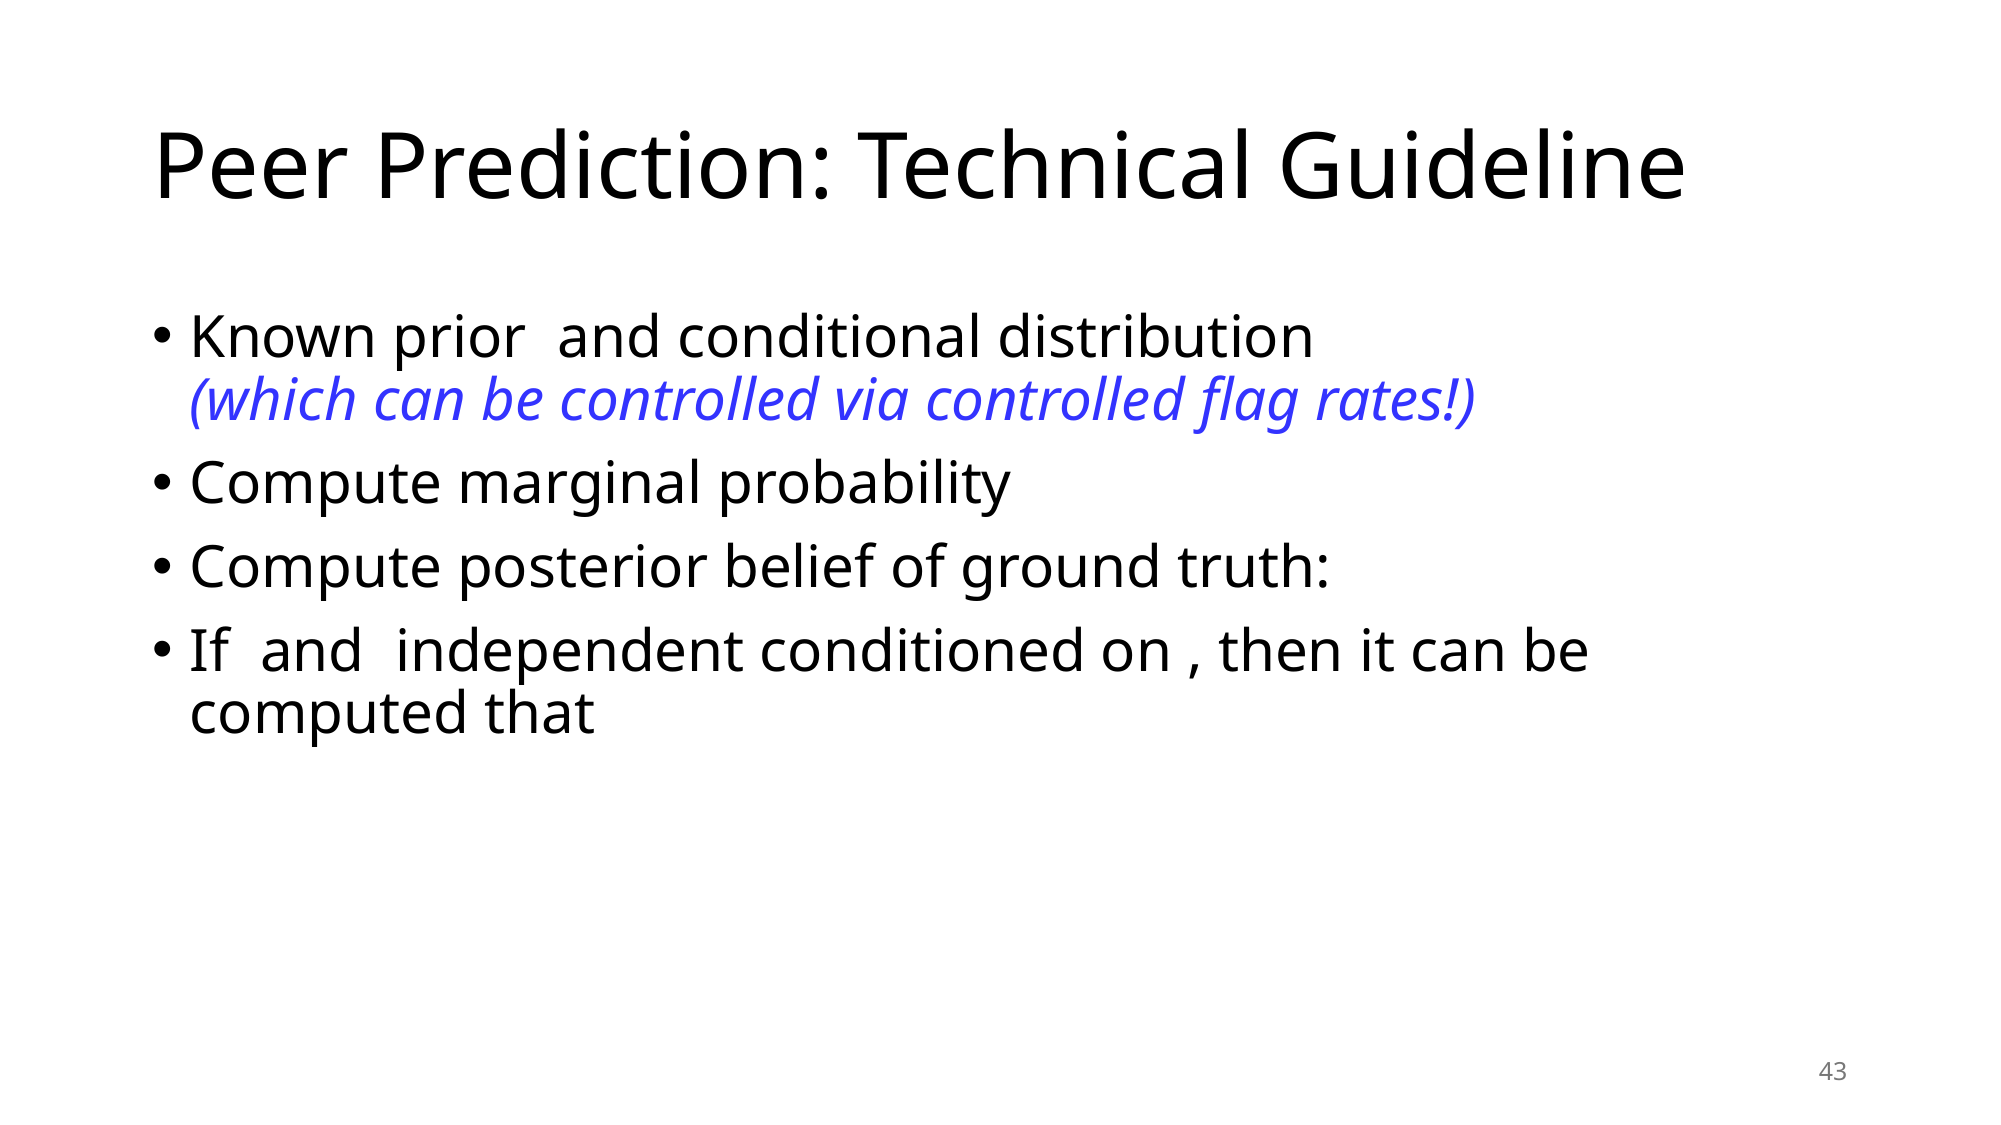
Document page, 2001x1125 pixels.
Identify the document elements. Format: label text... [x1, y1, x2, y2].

slide_number 43 [1412, 1042, 1863, 1103]
title Peer Prediction: Technical Guideline [137, 59, 1863, 278]
